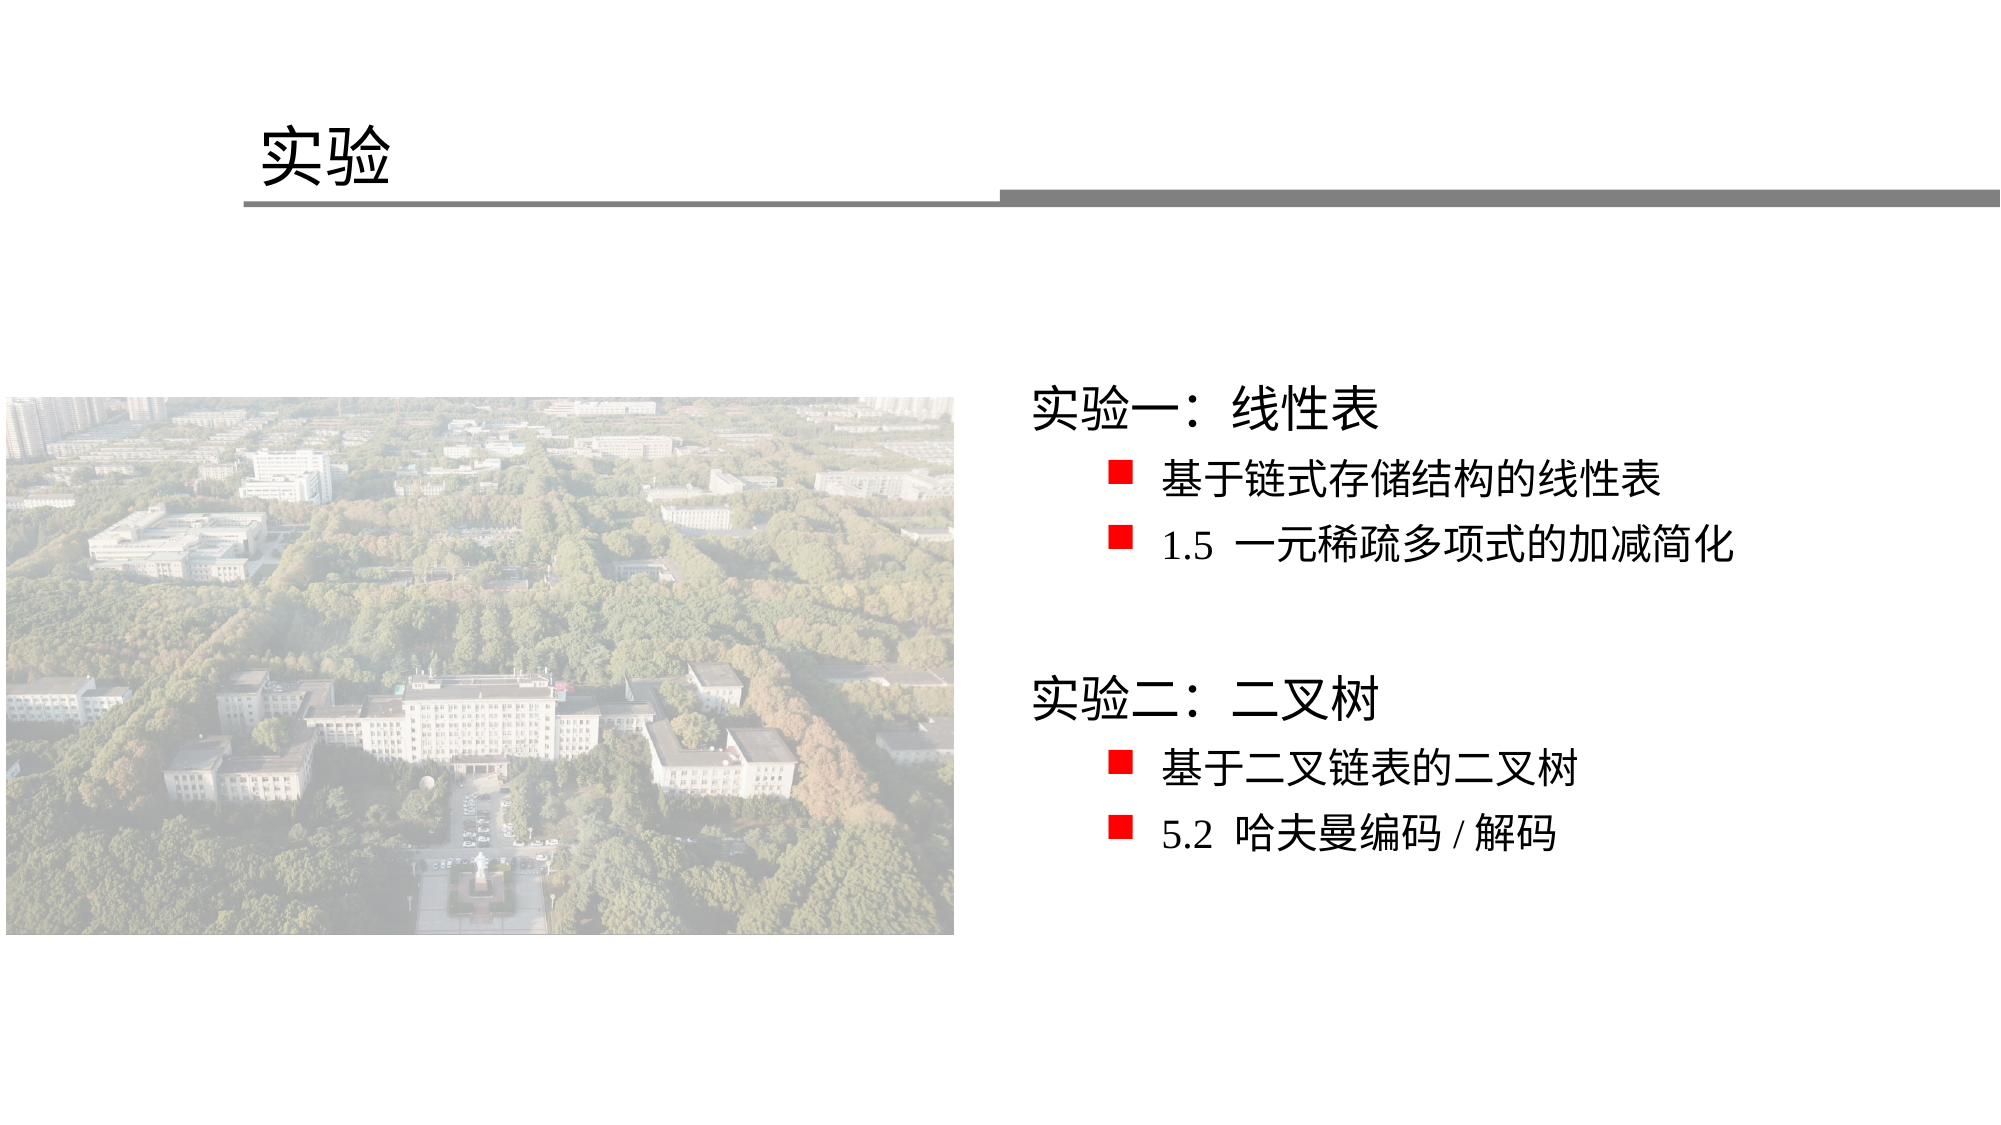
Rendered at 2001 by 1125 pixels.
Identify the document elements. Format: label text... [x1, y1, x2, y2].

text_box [243, 189, 2000, 208]
picture [6, 397, 954, 935]
text_box 实验二：二叉树 基于二叉链表的二叉树 5.2 哈夫曼编码/解码 [1015, 629, 1826, 944]
text_box 实验 [243, 107, 676, 189]
text_box 实验一：线性表 基于链式存储结构的线性表 1.5 一元稀疏多项式的加减简化 [1015, 340, 1826, 629]
